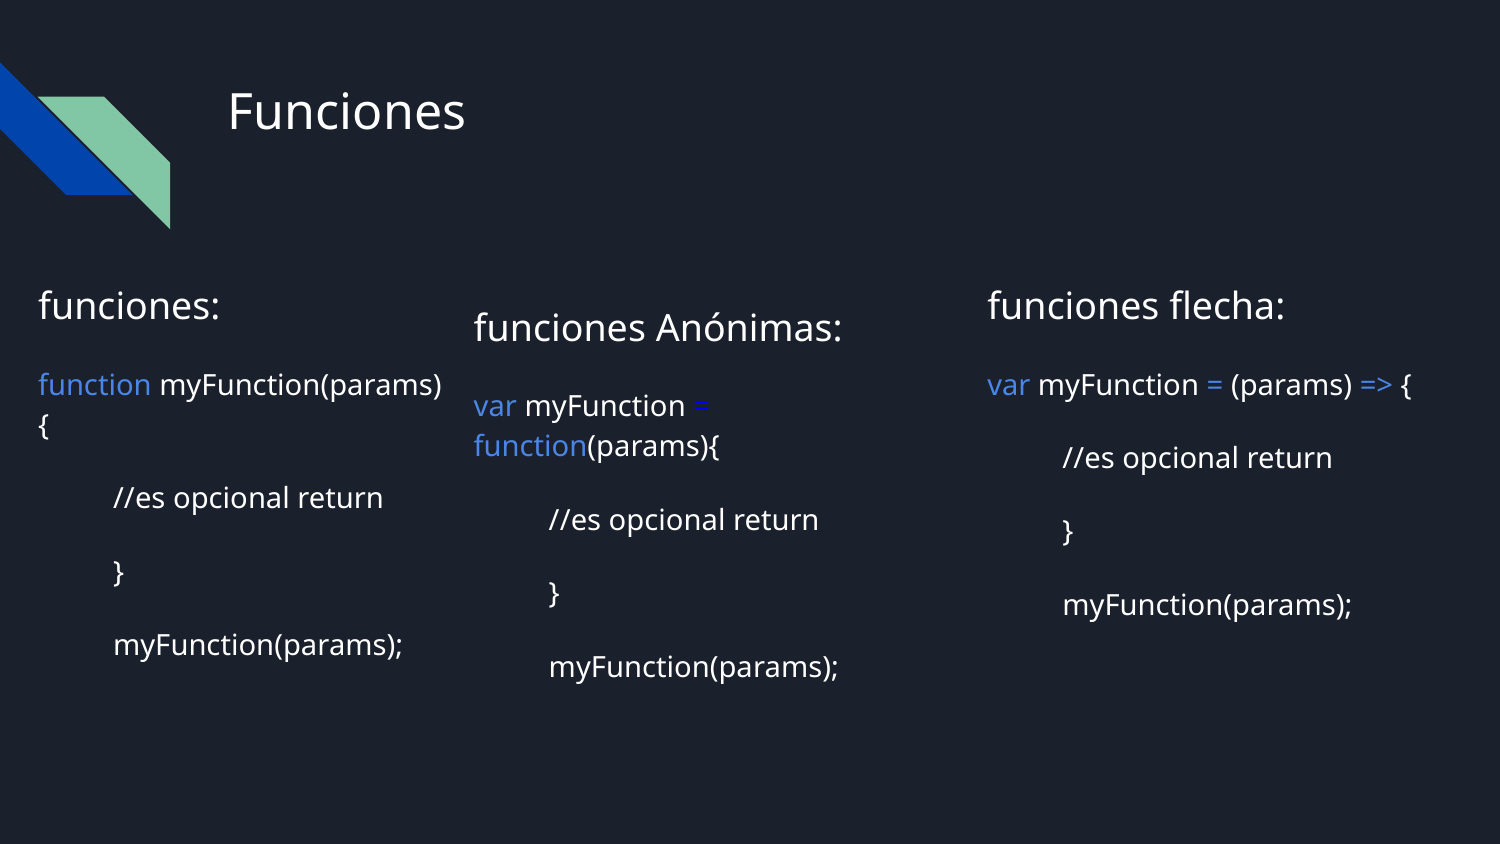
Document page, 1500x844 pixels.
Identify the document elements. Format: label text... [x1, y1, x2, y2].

list funciones: function myFunction(params){ //es opcional return } myFunction(params); [23, 260, 468, 739]
list funciones Anónimas: var myFunction = function(params){ //es opcional return } myFunction(params); [458, 282, 965, 760]
title Funciones [212, 64, 1368, 215]
list funciones flecha: var myFunction = (params) => { //es opcional return } myFunction(params); [972, 260, 1492, 739]
